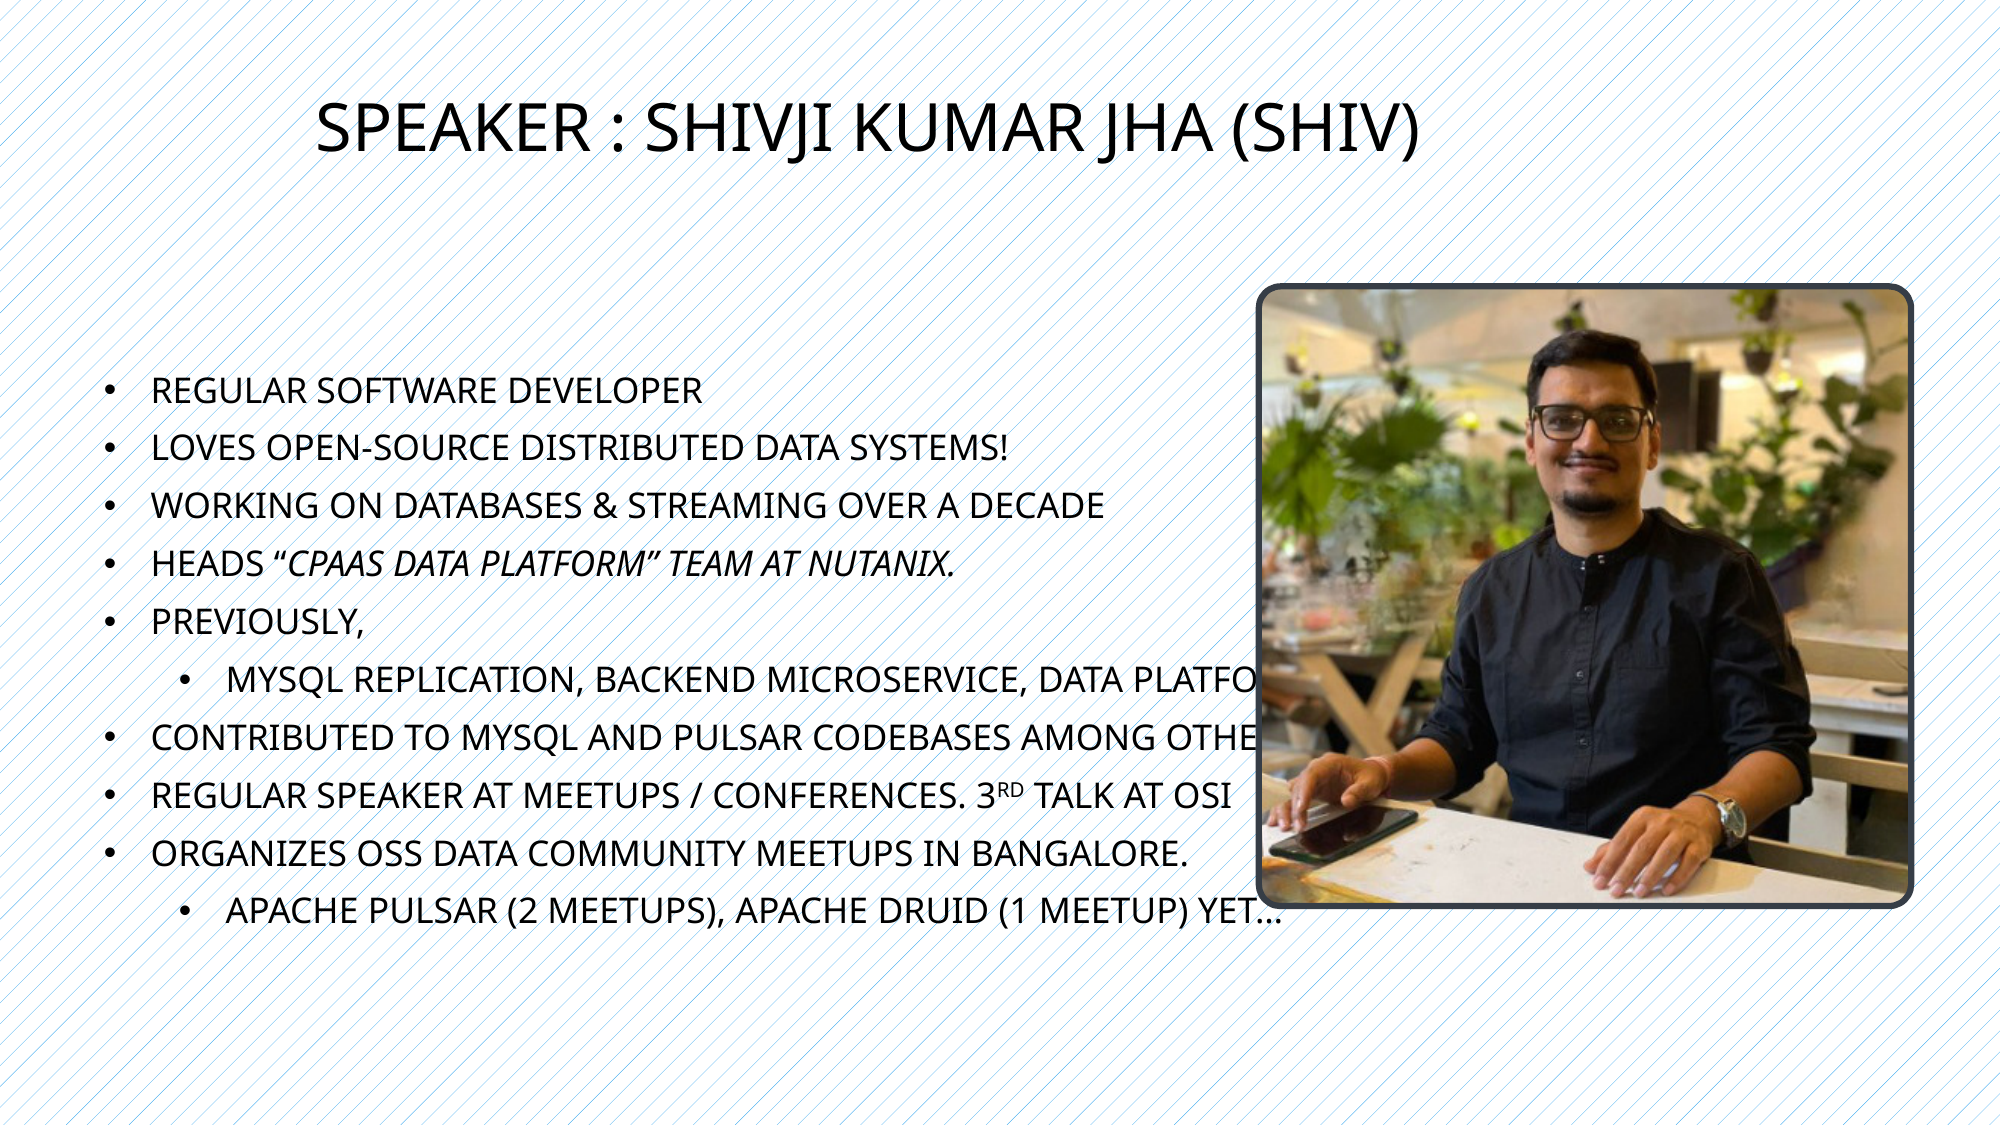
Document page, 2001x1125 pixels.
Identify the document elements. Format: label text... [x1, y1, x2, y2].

picture [1258, 286, 1912, 907]
title Speaker : Shivji Kumar Jha (Shiv) [279, 0, 1458, 287]
text_box Regular Software Developer Loves Open-Source Distributed Data Systems! Working on Databases & Streaming over a decade Heads “CPaaS Data Platform” Team at Nutanix. Previously, MySQL Replication, Backend microservice, Data Platform Contributed to MySQL and Pulsar codebases among others. Regular Speaker at meetups / conferences. 3rd talk at OSI Organizes Oss Data community Meetups in Bangalore. Apache Pulsar (2 meetups), Apache Druid (1 meetup) Yet… [88, 364, 1252, 893]
